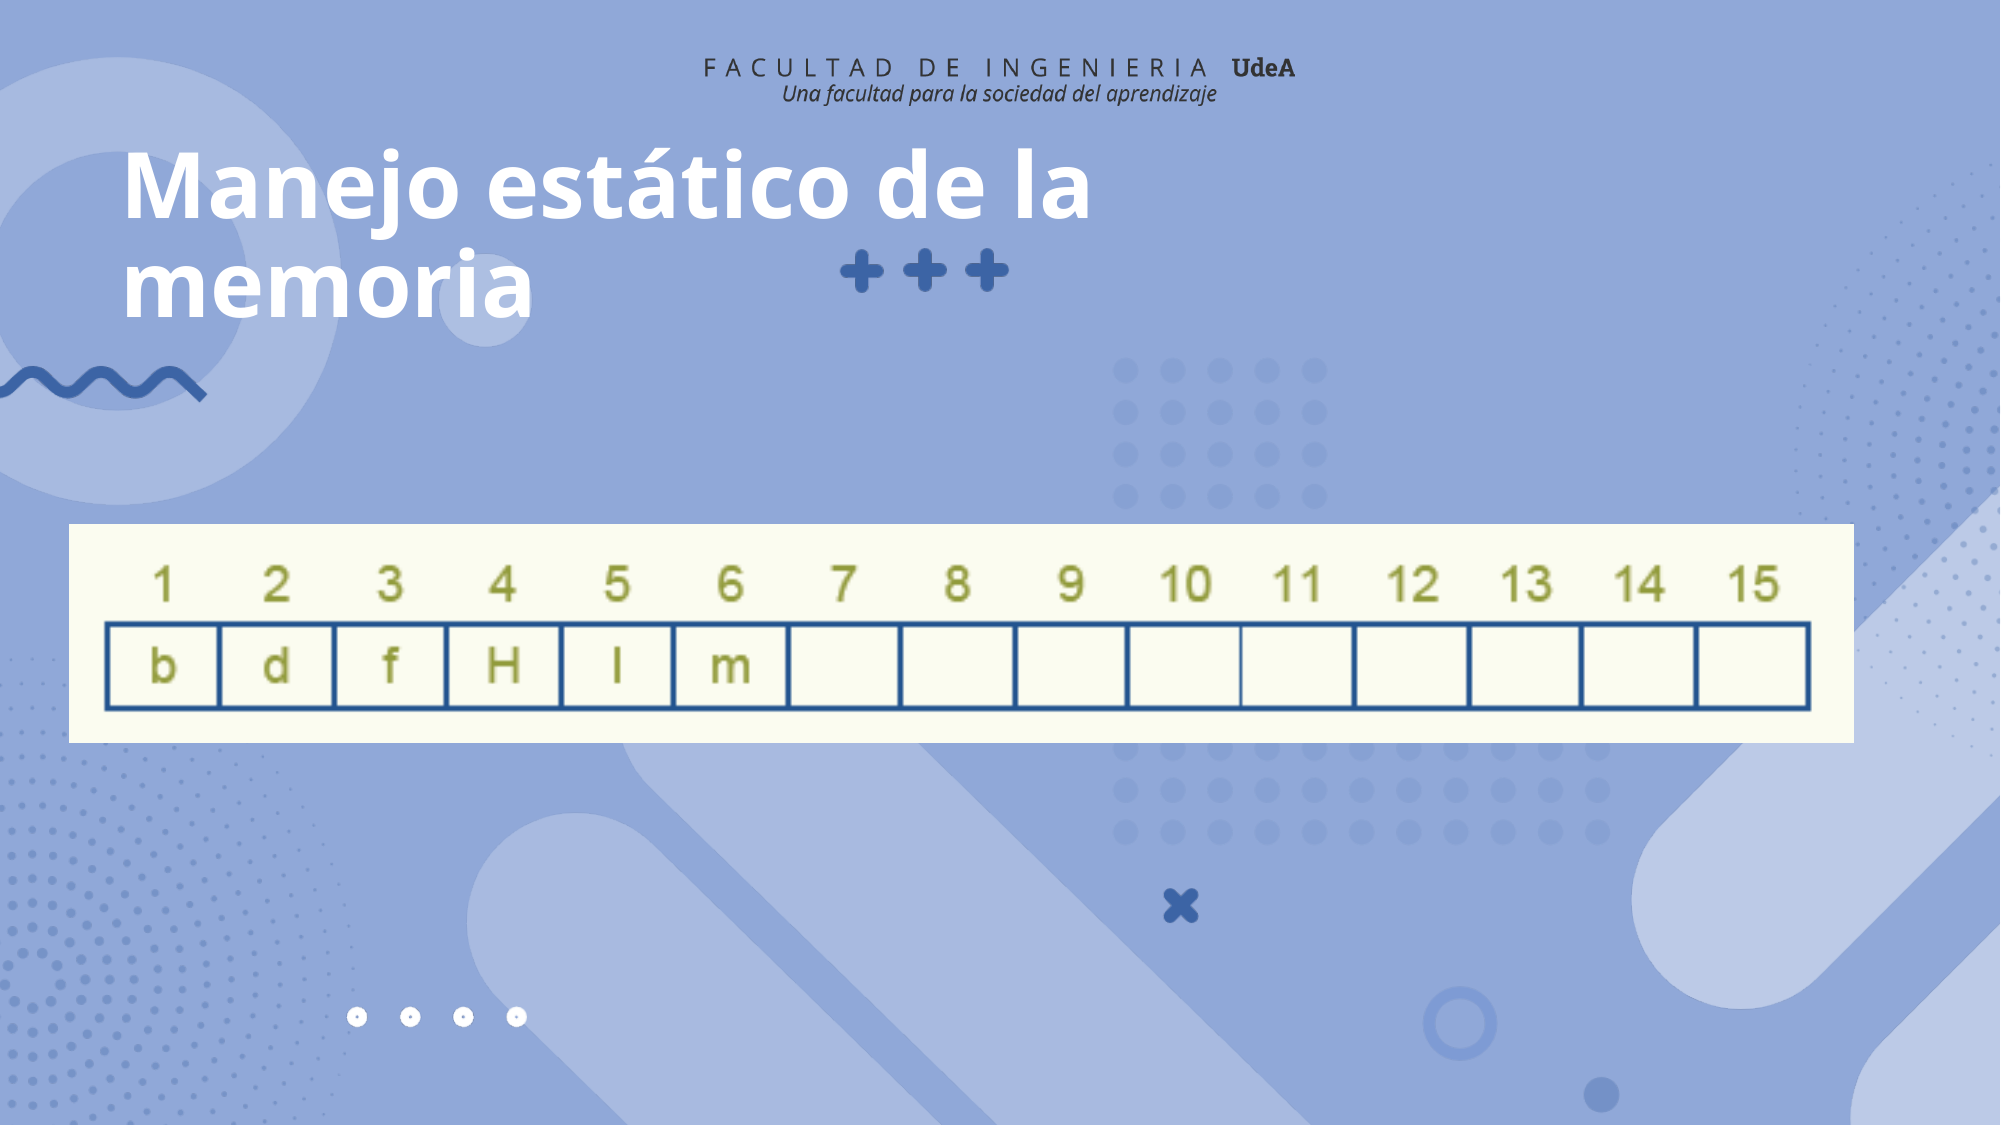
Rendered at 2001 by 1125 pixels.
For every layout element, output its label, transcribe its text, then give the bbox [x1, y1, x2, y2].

title Manejo estático de la memoria [105, 138, 1268, 339]
picture [0, 57, 2001, 1125]
